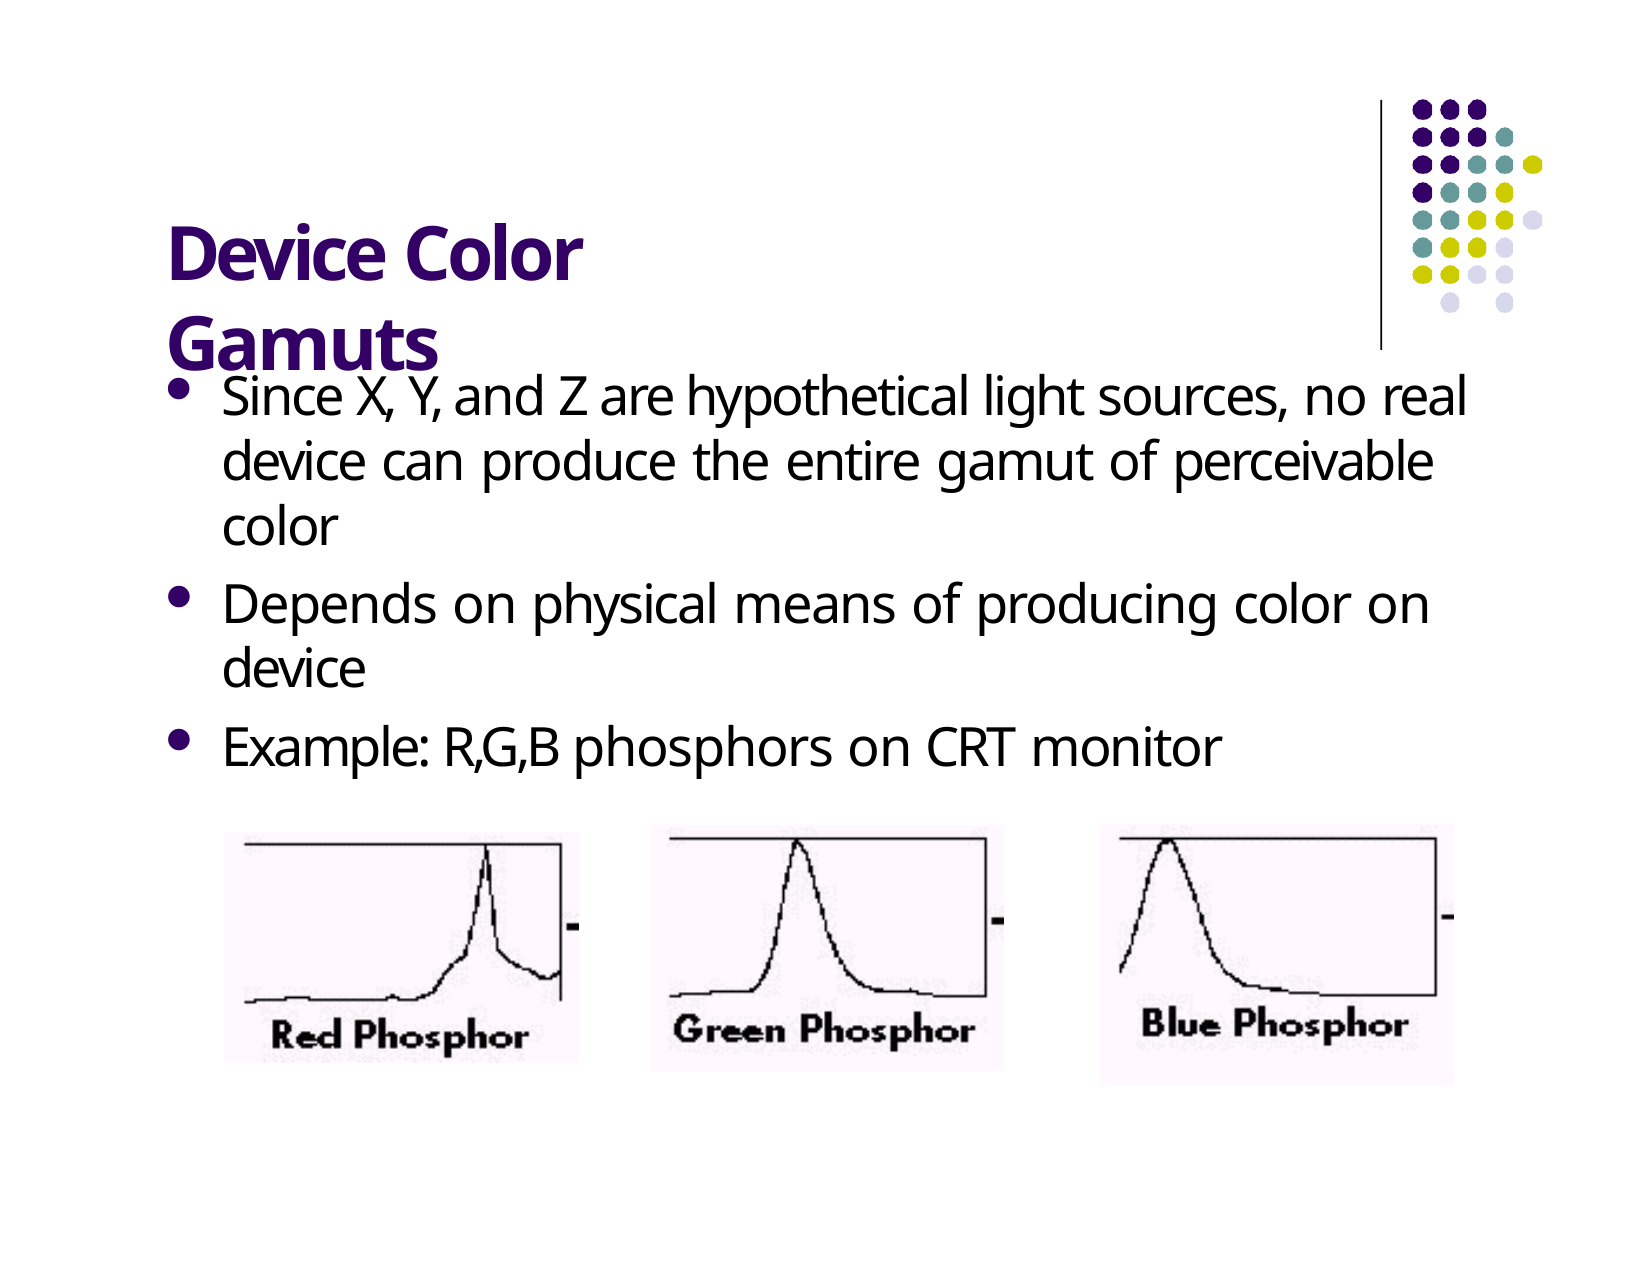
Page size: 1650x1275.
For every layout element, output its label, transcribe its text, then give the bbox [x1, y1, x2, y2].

picture [1495, 127, 1514, 147]
picture [1440, 155, 1460, 174]
picture [1412, 155, 1433, 174]
picture [1467, 237, 1487, 258]
picture [1412, 99, 1433, 120]
text_box [1099, 824, 1454, 1086]
picture [1467, 155, 1487, 174]
picture [1522, 155, 1543, 174]
picture [1412, 265, 1433, 284]
picture [1467, 182, 1487, 203]
picture [1467, 127, 1487, 147]
picture [1440, 265, 1460, 284]
picture [1412, 210, 1433, 230]
picture [1412, 237, 1433, 258]
picture [1440, 237, 1460, 258]
picture [1495, 292, 1514, 313]
text_box Since X, Y, and Z are hypothetical light sources, no real device can produce the entire gamut of perceivable color Depends on physical means of producing color on device Example: R,G,B phosphors on CRT monitor [162, 358, 1481, 777]
picture [1522, 210, 1543, 230]
picture [1440, 182, 1460, 203]
picture [1440, 292, 1460, 313]
title Device Color Gamuts [162, 203, 817, 358]
picture [1412, 127, 1433, 147]
picture [1495, 155, 1514, 174]
picture [1495, 265, 1514, 284]
text_box [224, 832, 579, 1063]
text_box [649, 825, 1004, 1071]
picture [1440, 99, 1460, 120]
picture [1495, 237, 1514, 258]
picture [1467, 210, 1487, 230]
picture [1467, 99, 1487, 120]
picture [1495, 182, 1514, 203]
picture [1495, 210, 1514, 230]
picture [1440, 127, 1460, 147]
picture [1412, 182, 1433, 203]
picture [1440, 210, 1460, 230]
picture [1467, 265, 1487, 284]
